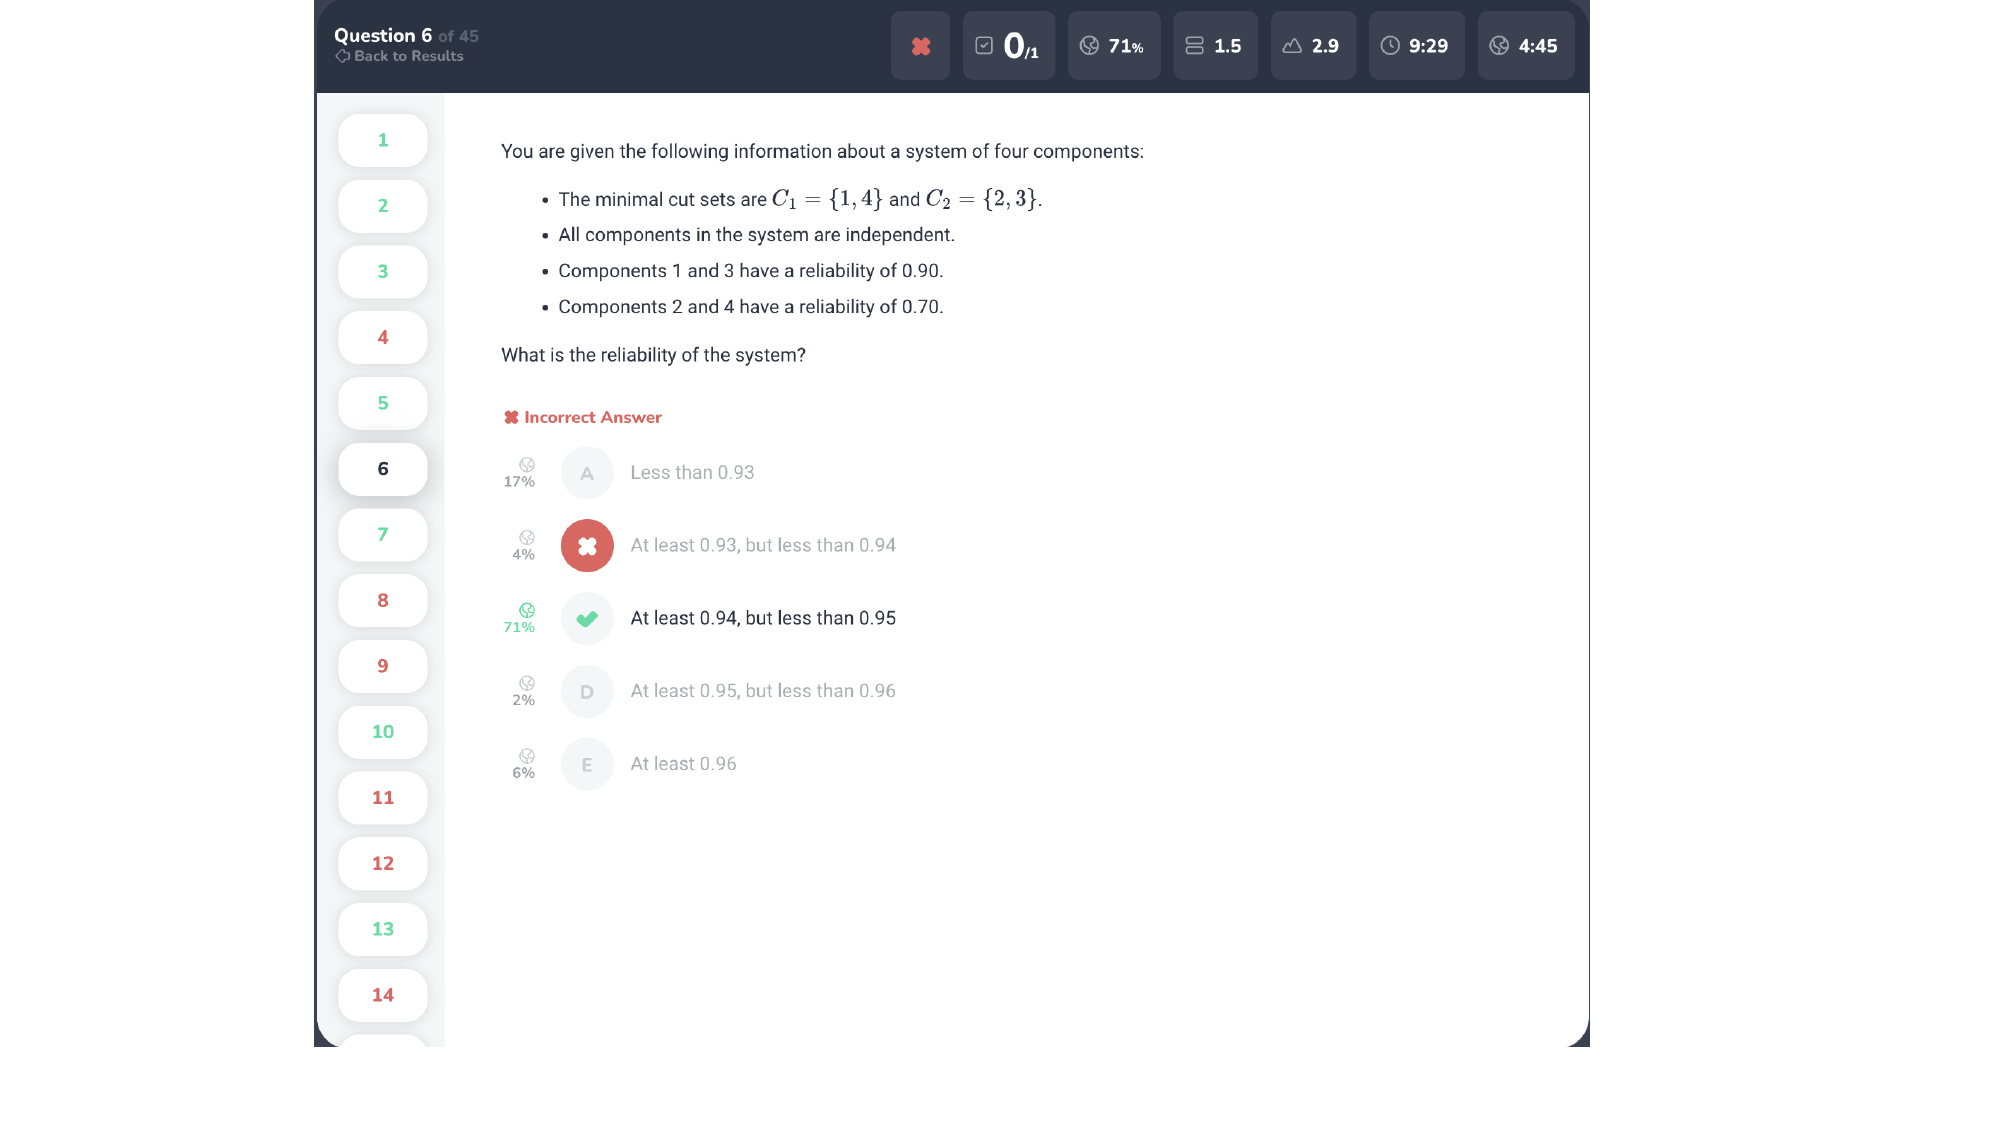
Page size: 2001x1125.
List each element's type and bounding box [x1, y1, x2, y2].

picture [313, 0, 1590, 1047]
